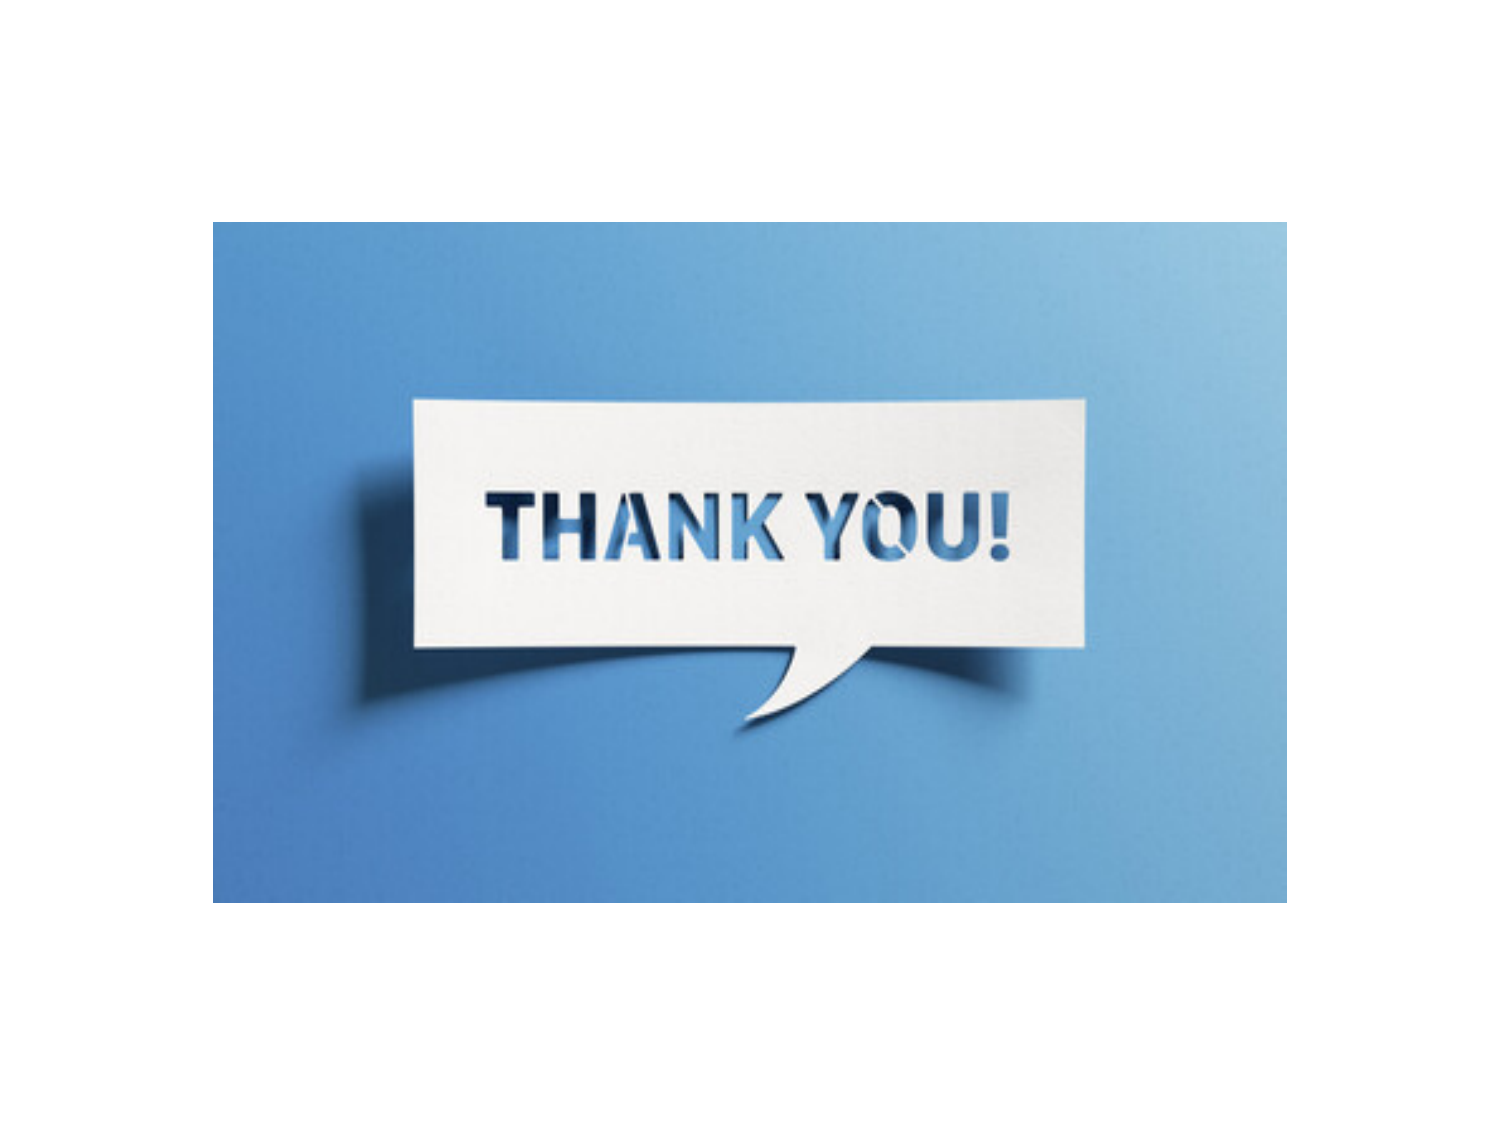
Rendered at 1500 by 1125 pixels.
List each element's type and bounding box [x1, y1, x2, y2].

picture [213, 222, 1287, 903]
